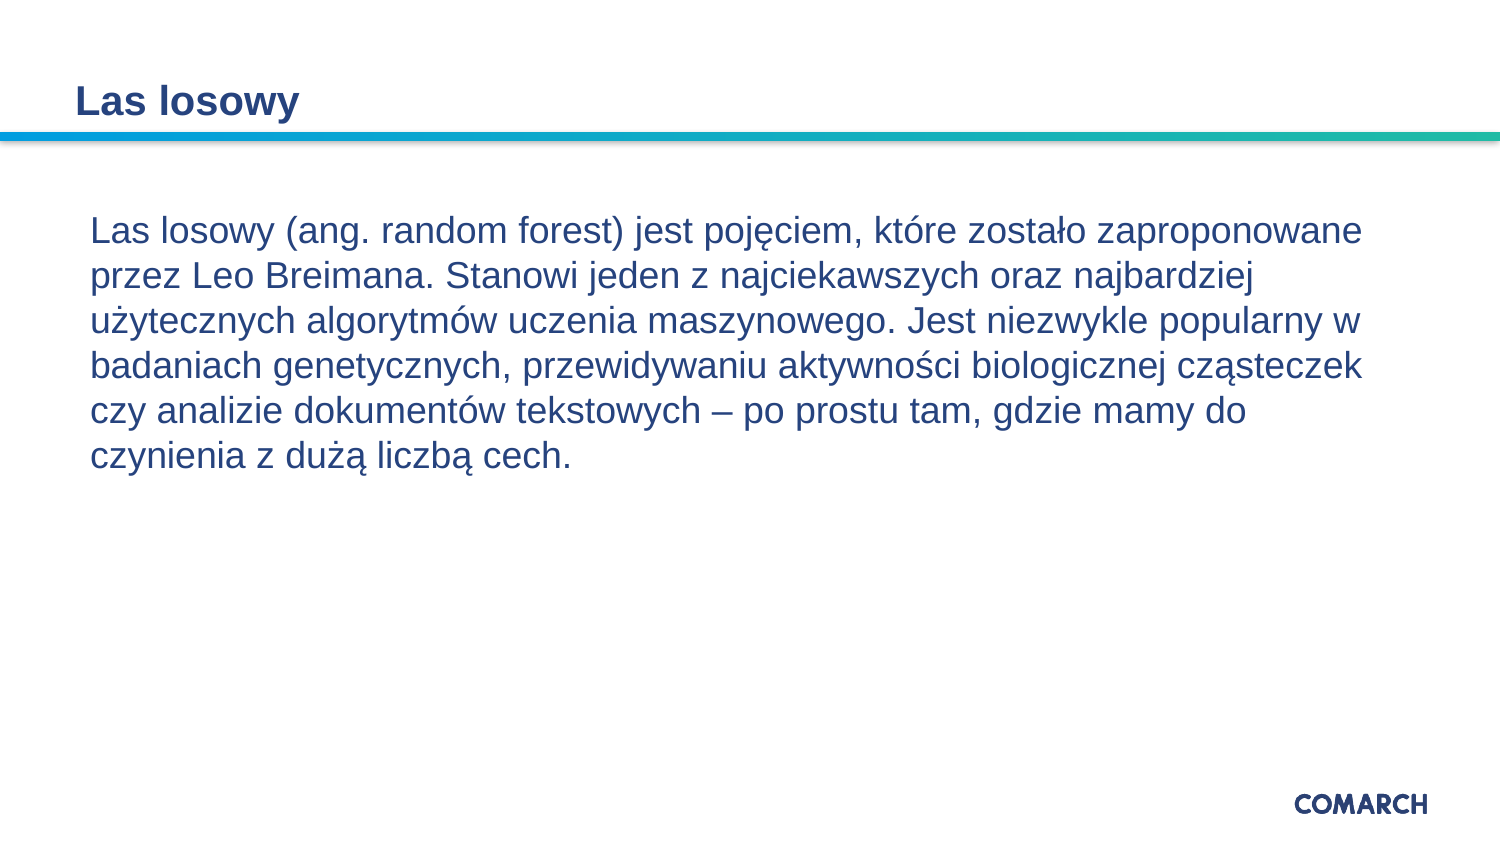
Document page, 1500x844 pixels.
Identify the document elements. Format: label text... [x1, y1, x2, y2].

list Las losowy (ang. random forest) jest pojęciem, które zostało zaproponowane przez Leo Breimana. Stanowi jeden z najciekawszych oraz najbardziej użytecznych algorytmów uczenia maszynowego. Jest niezwykle popularny w badaniach genetycznych, przewidywaniu aktywności biologicznej cząsteczek czy analizie dokumentów tekstowych – po prostu tam, gdzie mamy do czynienia z dużą liczbą cech. [75, 198, 1427, 543]
picture [1294, 793, 1427, 814]
list Las losowy [75, 17, 1427, 132]
